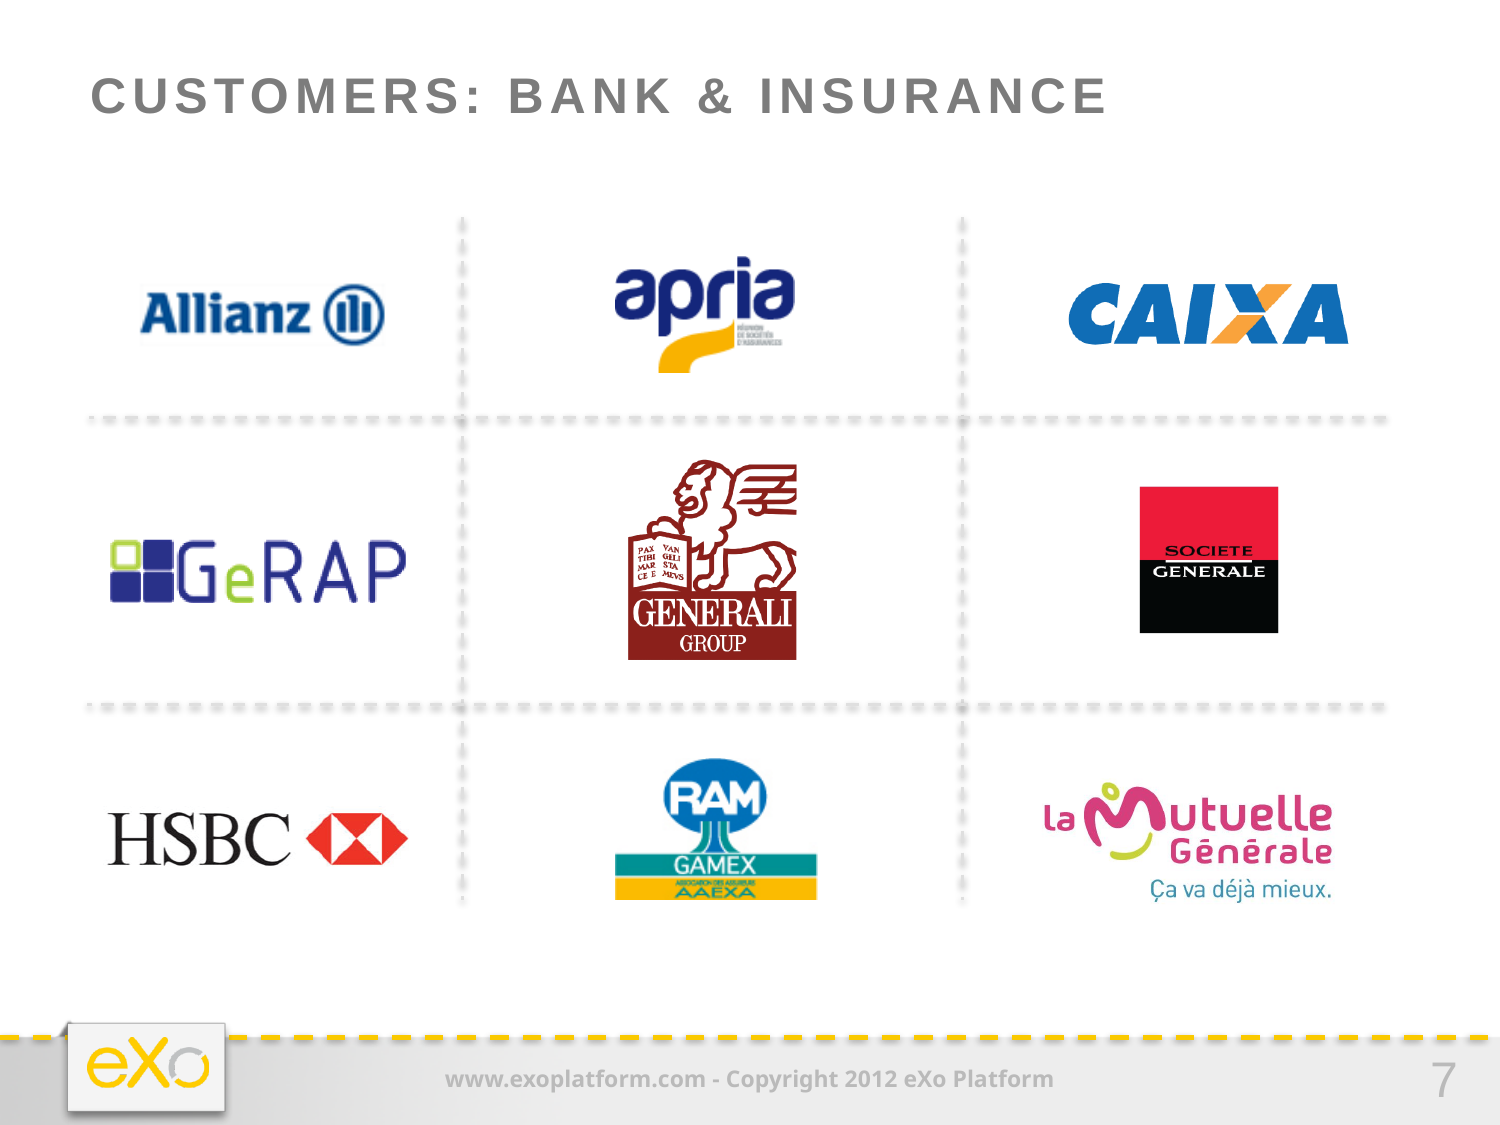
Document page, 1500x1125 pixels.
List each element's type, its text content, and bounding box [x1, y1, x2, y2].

title Customers: Bank & Insurance [75, 37, 1425, 150]
picture [1046, 212, 1370, 411]
picture [101, 474, 413, 665]
picture [1087, 480, 1329, 637]
picture [615, 256, 796, 374]
picture [0, 1010, 1500, 1125]
picture [79, 256, 446, 375]
picture [537, 449, 903, 673]
picture [103, 751, 412, 933]
picture [1024, 753, 1349, 935]
picture [615, 757, 818, 901]
